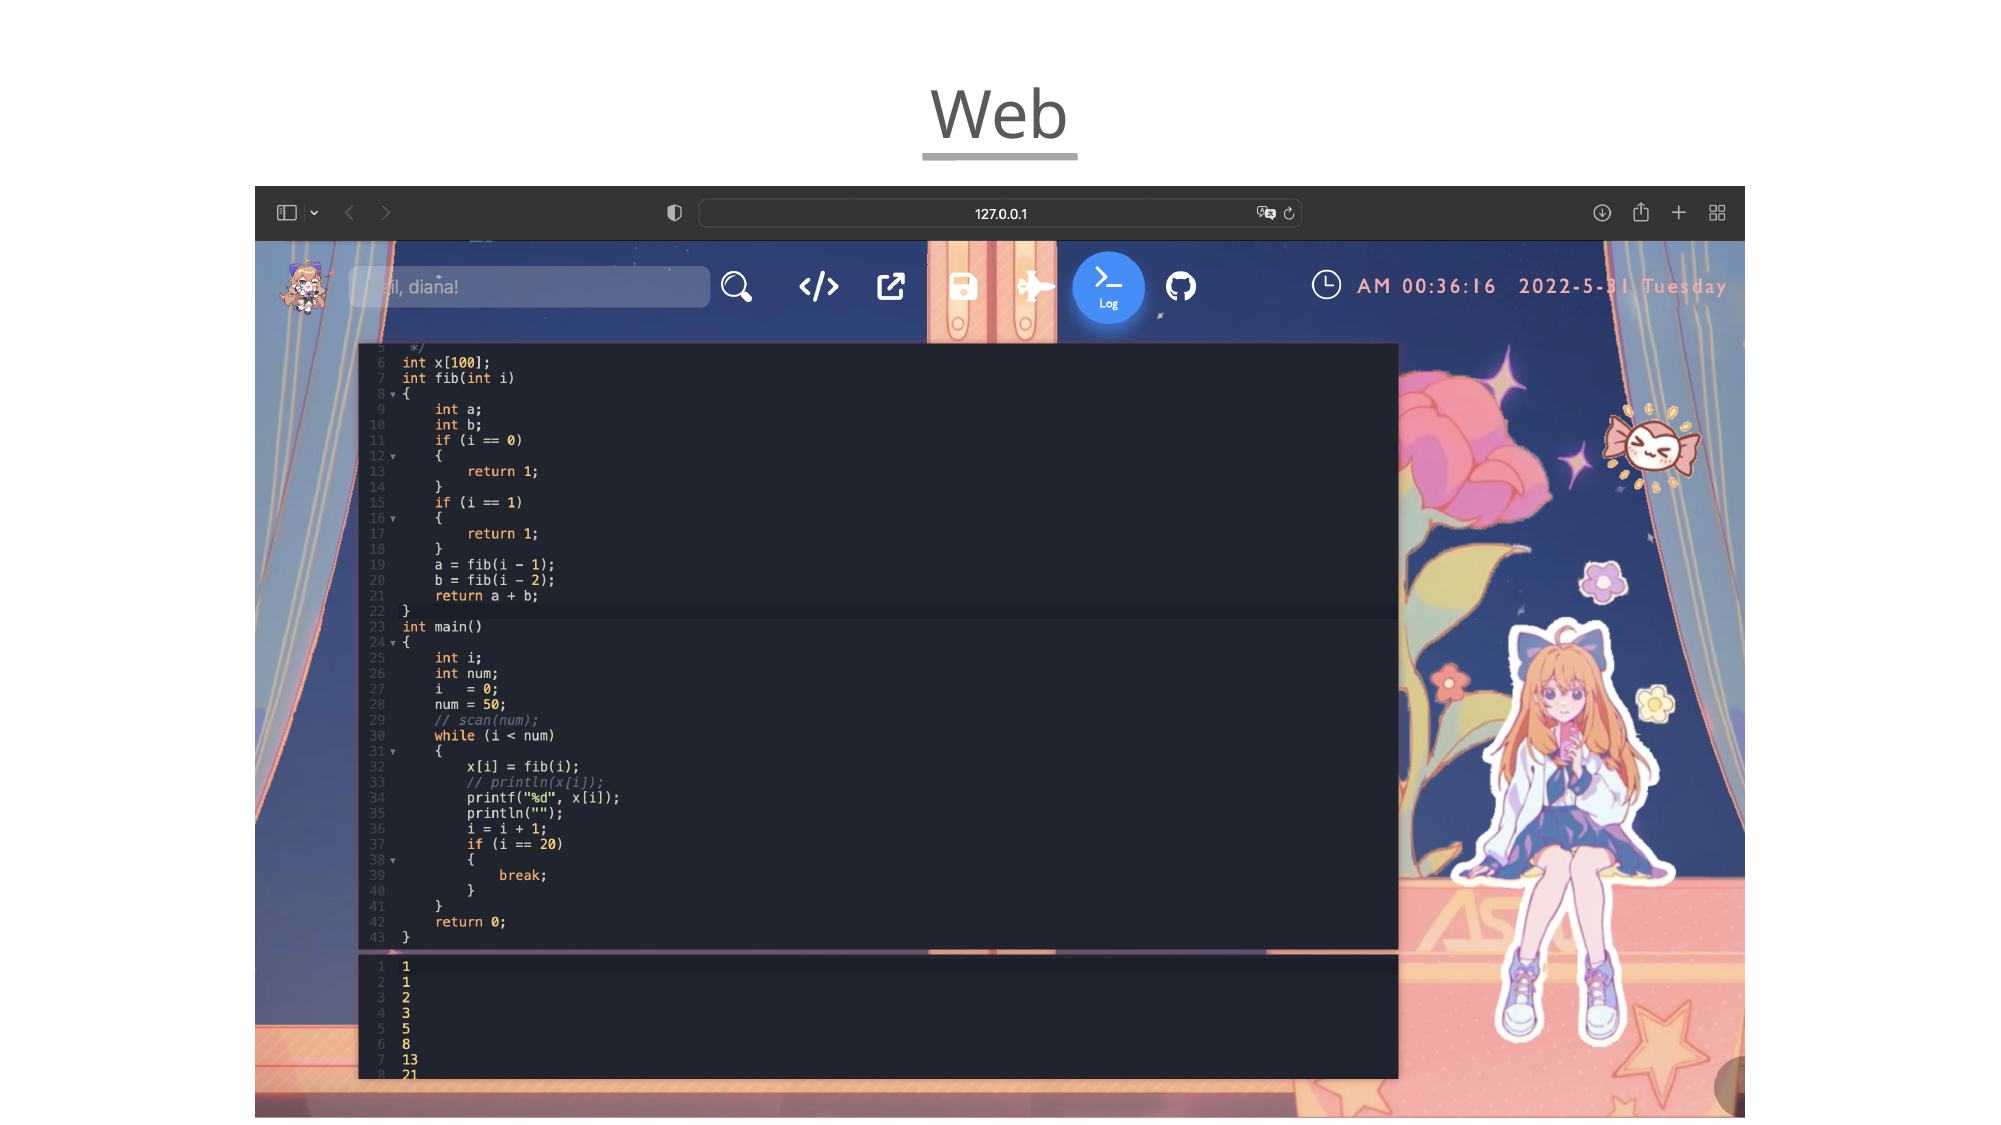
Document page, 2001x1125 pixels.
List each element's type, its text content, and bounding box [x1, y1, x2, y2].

picture [255, 186, 1745, 1118]
text_box Web [915, 64, 1085, 160]
text_box [921, 151, 1079, 162]
